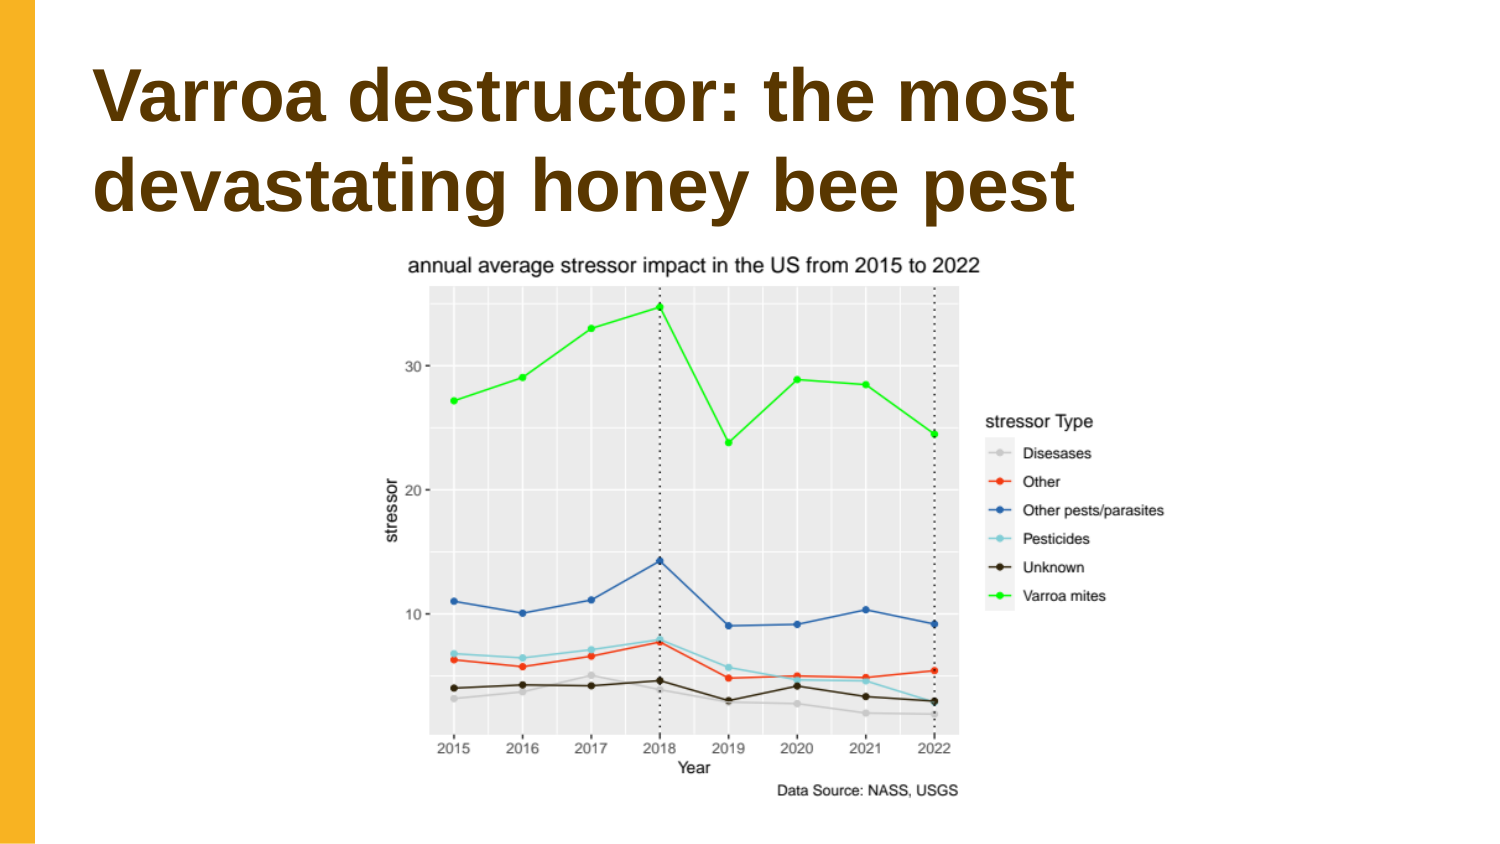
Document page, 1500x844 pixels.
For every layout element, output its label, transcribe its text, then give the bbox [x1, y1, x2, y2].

text_box [0, 0, 35, 844]
text_box Varroa destructor: the most devastating honey bee pest [78, 38, 1477, 324]
picture [374, 249, 1180, 806]
